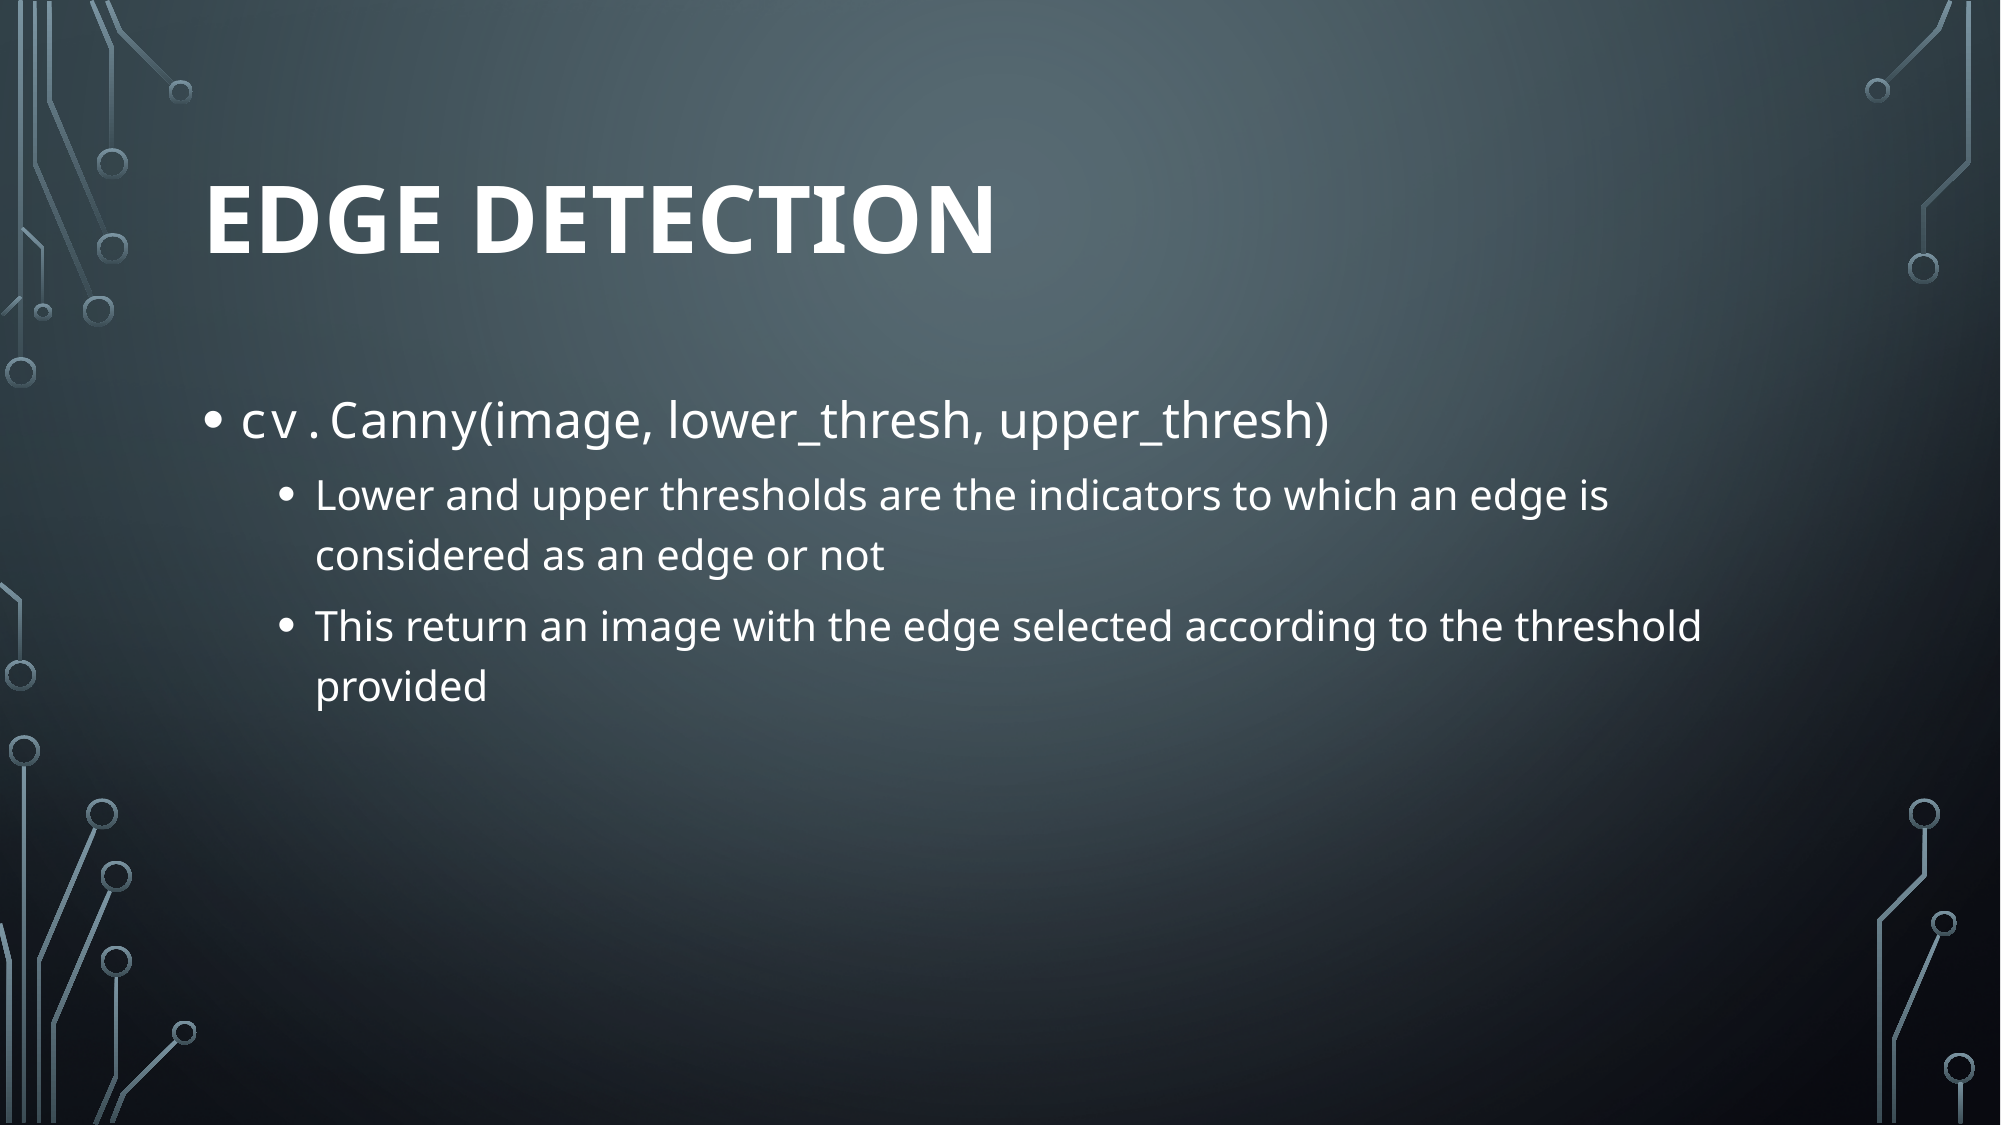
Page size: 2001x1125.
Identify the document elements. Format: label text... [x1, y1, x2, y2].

list cv.Canny(image, lower_thresh, upper_thresh) Lower and upper thresholds are the indicators to which an edge is considered as an edge or not This return an image with the edge selected according to the threshold provided [187, 369, 1721, 950]
title Edge detection [187, 101, 1813, 344]
